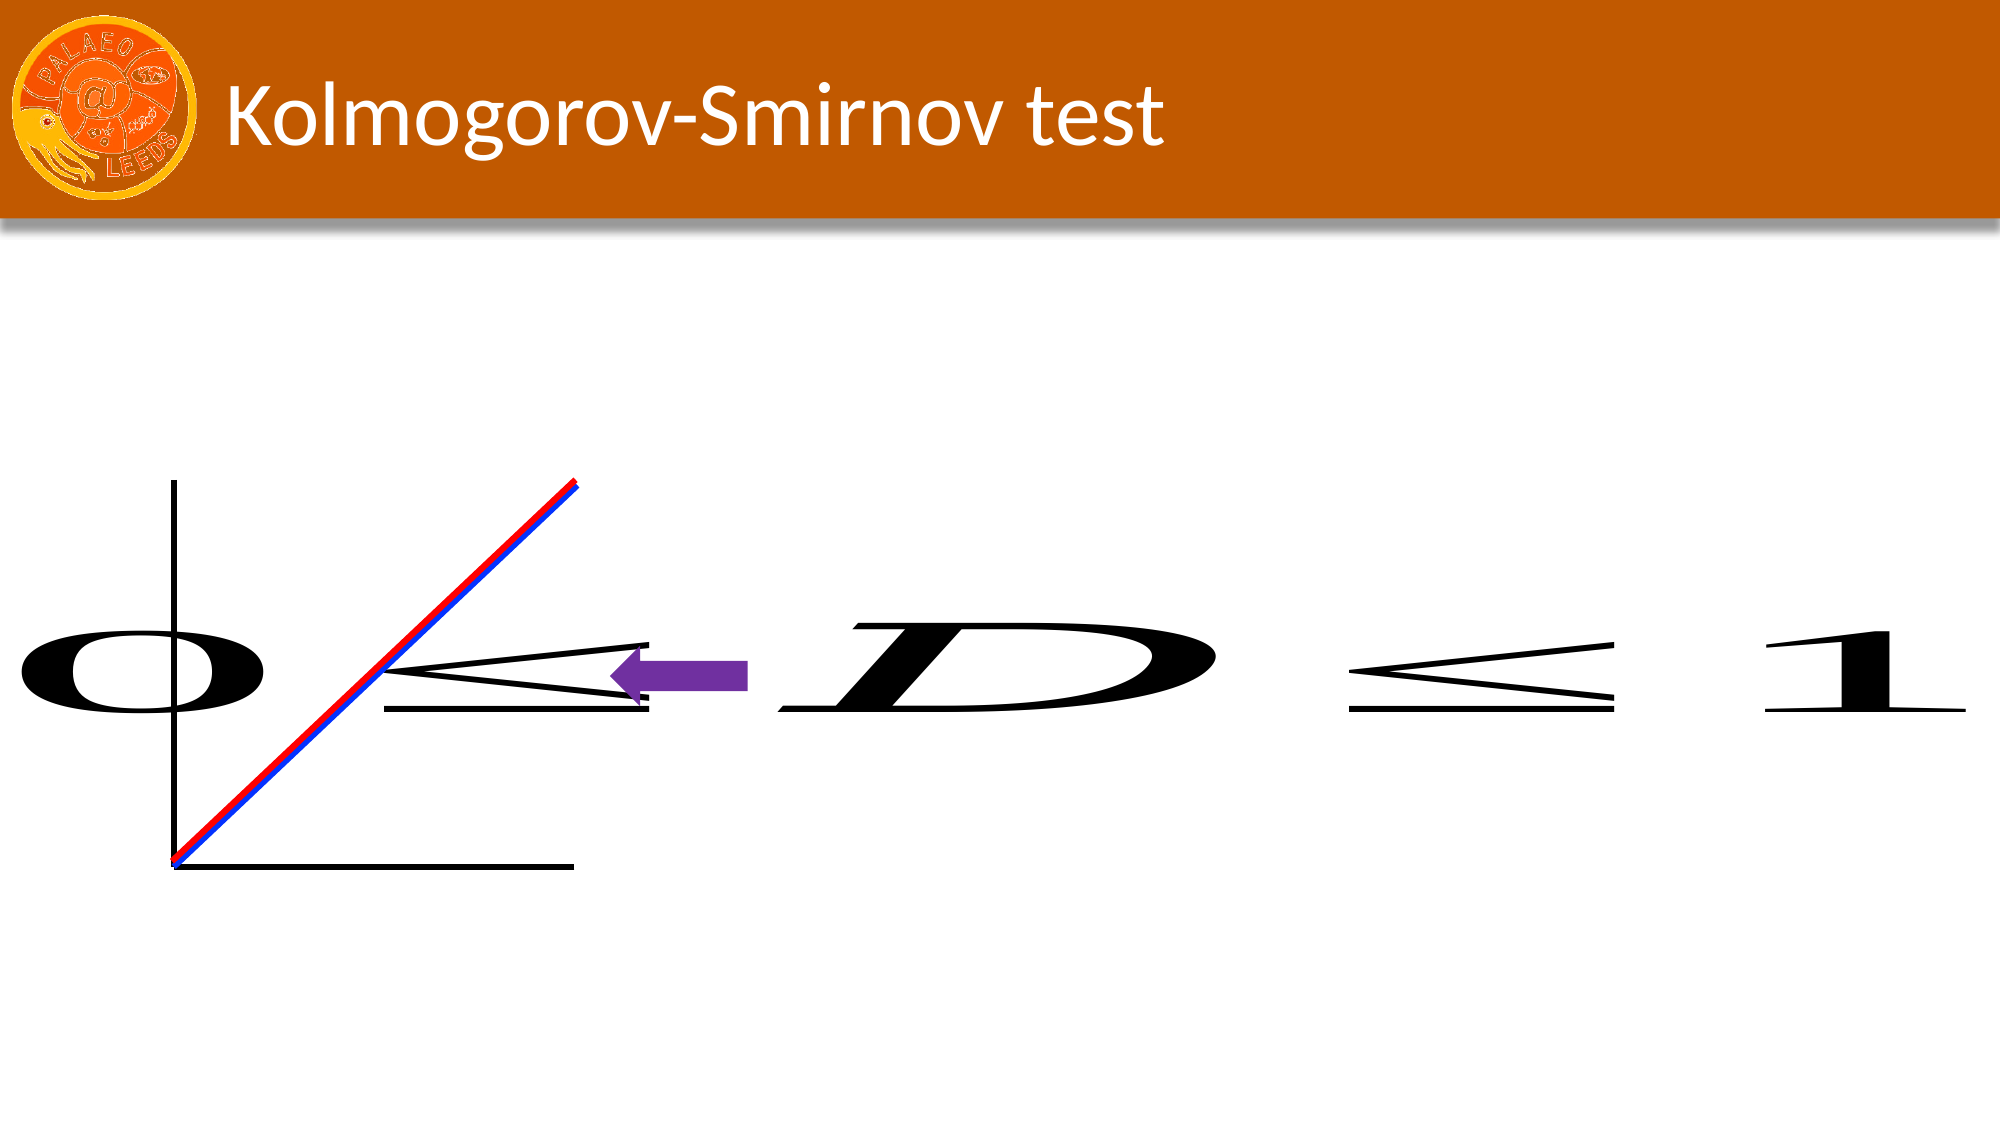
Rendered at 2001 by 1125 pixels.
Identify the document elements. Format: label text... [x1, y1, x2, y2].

text_box Kolmogorov-Smirnov test [210, 17, 2000, 201]
text_box [608, 643, 749, 709]
text_box [0, 0, 2000, 219]
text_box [171, 479, 578, 867]
picture [11, 15, 197, 200]
